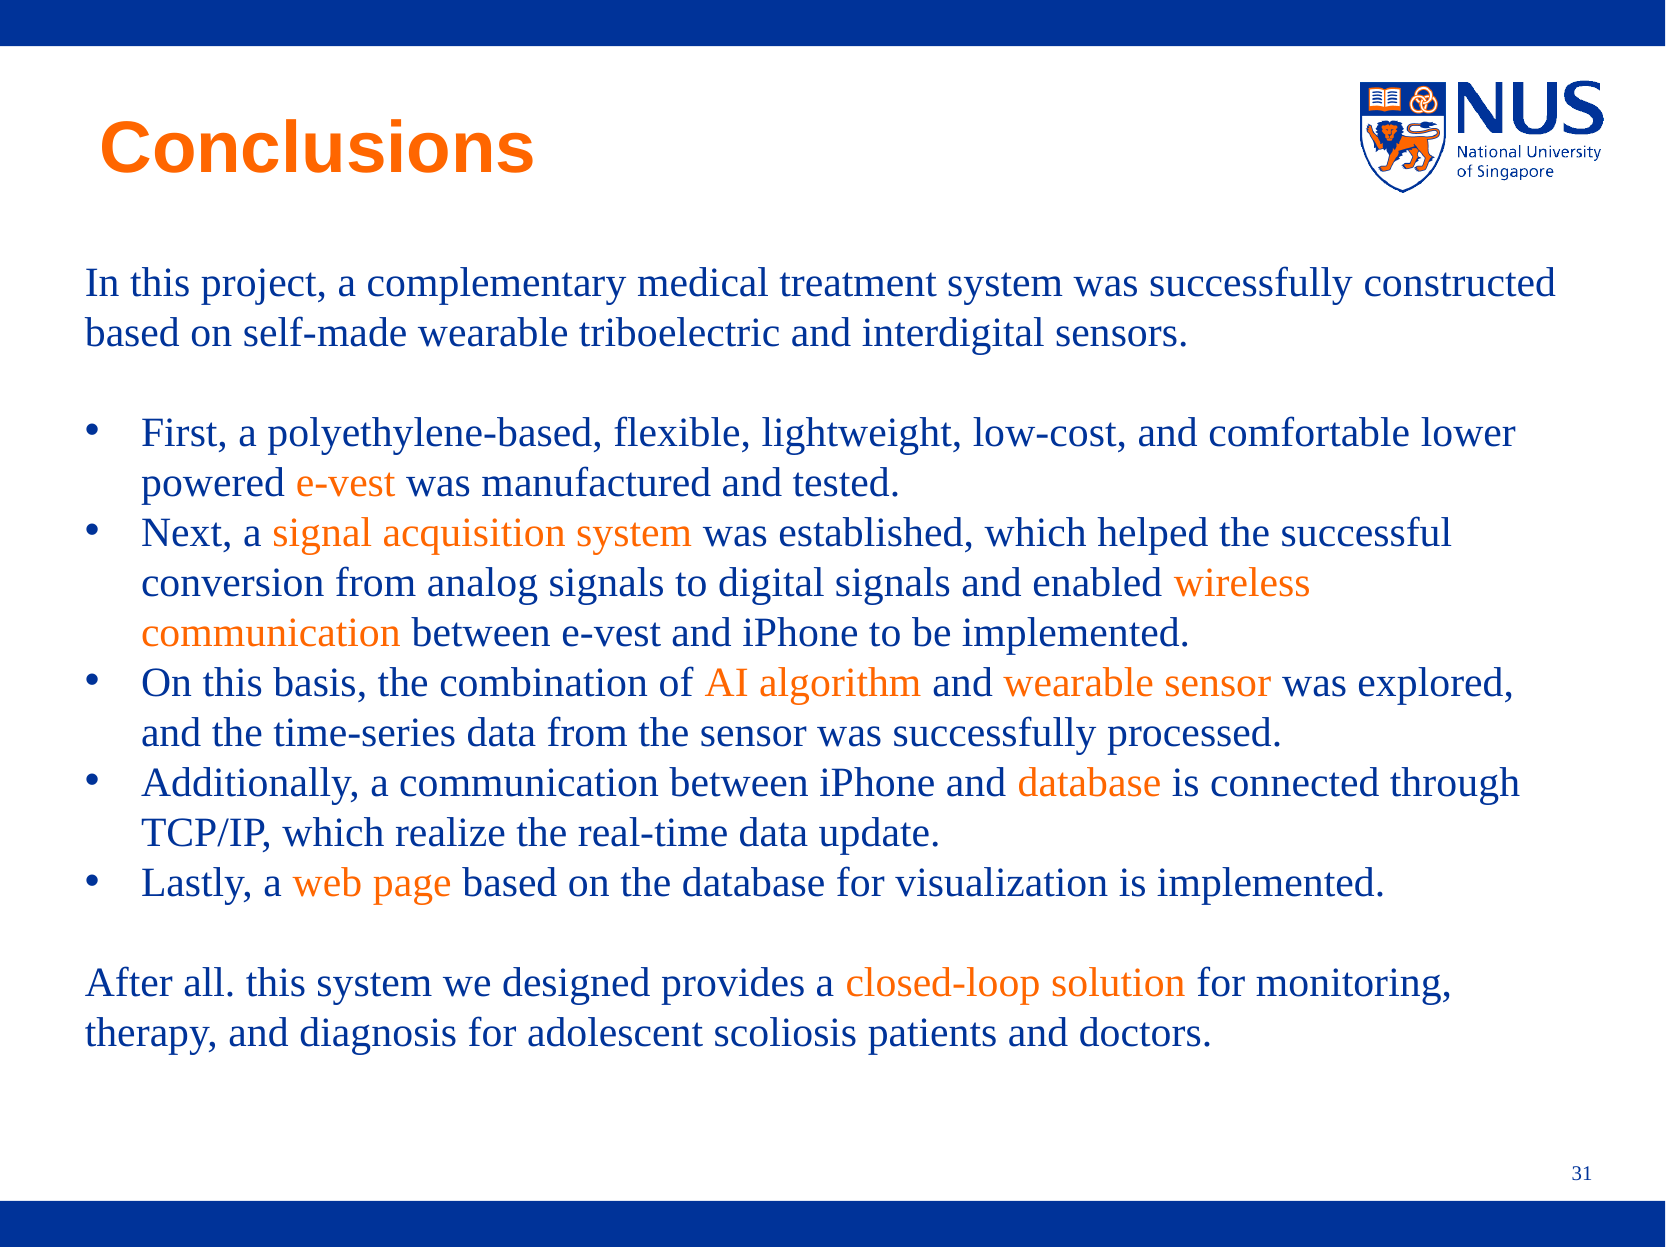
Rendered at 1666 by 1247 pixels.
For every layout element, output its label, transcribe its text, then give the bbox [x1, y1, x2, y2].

slide_number 31 [1262, 1150, 1610, 1235]
text_box In this project, a complementary medical treatment system was successfully constructed based on self-made wearable triboelectric and interdigital sensors. First, a polyethylene-based, flexible, lightweight, low-cost, and comfortable lower powered e-vest was manufactured and tested. Next, a signal acquisition system was established, which helped the successful conversion from analog signals to digital signals and enabled wireless communication between e-vest and iPhone to be implemented. On this basis, the combination of AI algorithm and wearable sensor was explored, and the time-series data from the sensor was successfully processed. Additionally, a communication between iPhone and database is connected through TCP/IP, which realize the real-time data update. Lastly, a web page based on the database for visualization is implemented. After all. this system we designed provides a closed-loop solution for monitoring, therapy, and diagnosis for adolescent scoliosis patients and doctors. [70, 247, 1583, 1063]
picture [1532, 70, 1615, 201]
title Conclusions [82, 39, 1532, 248]
